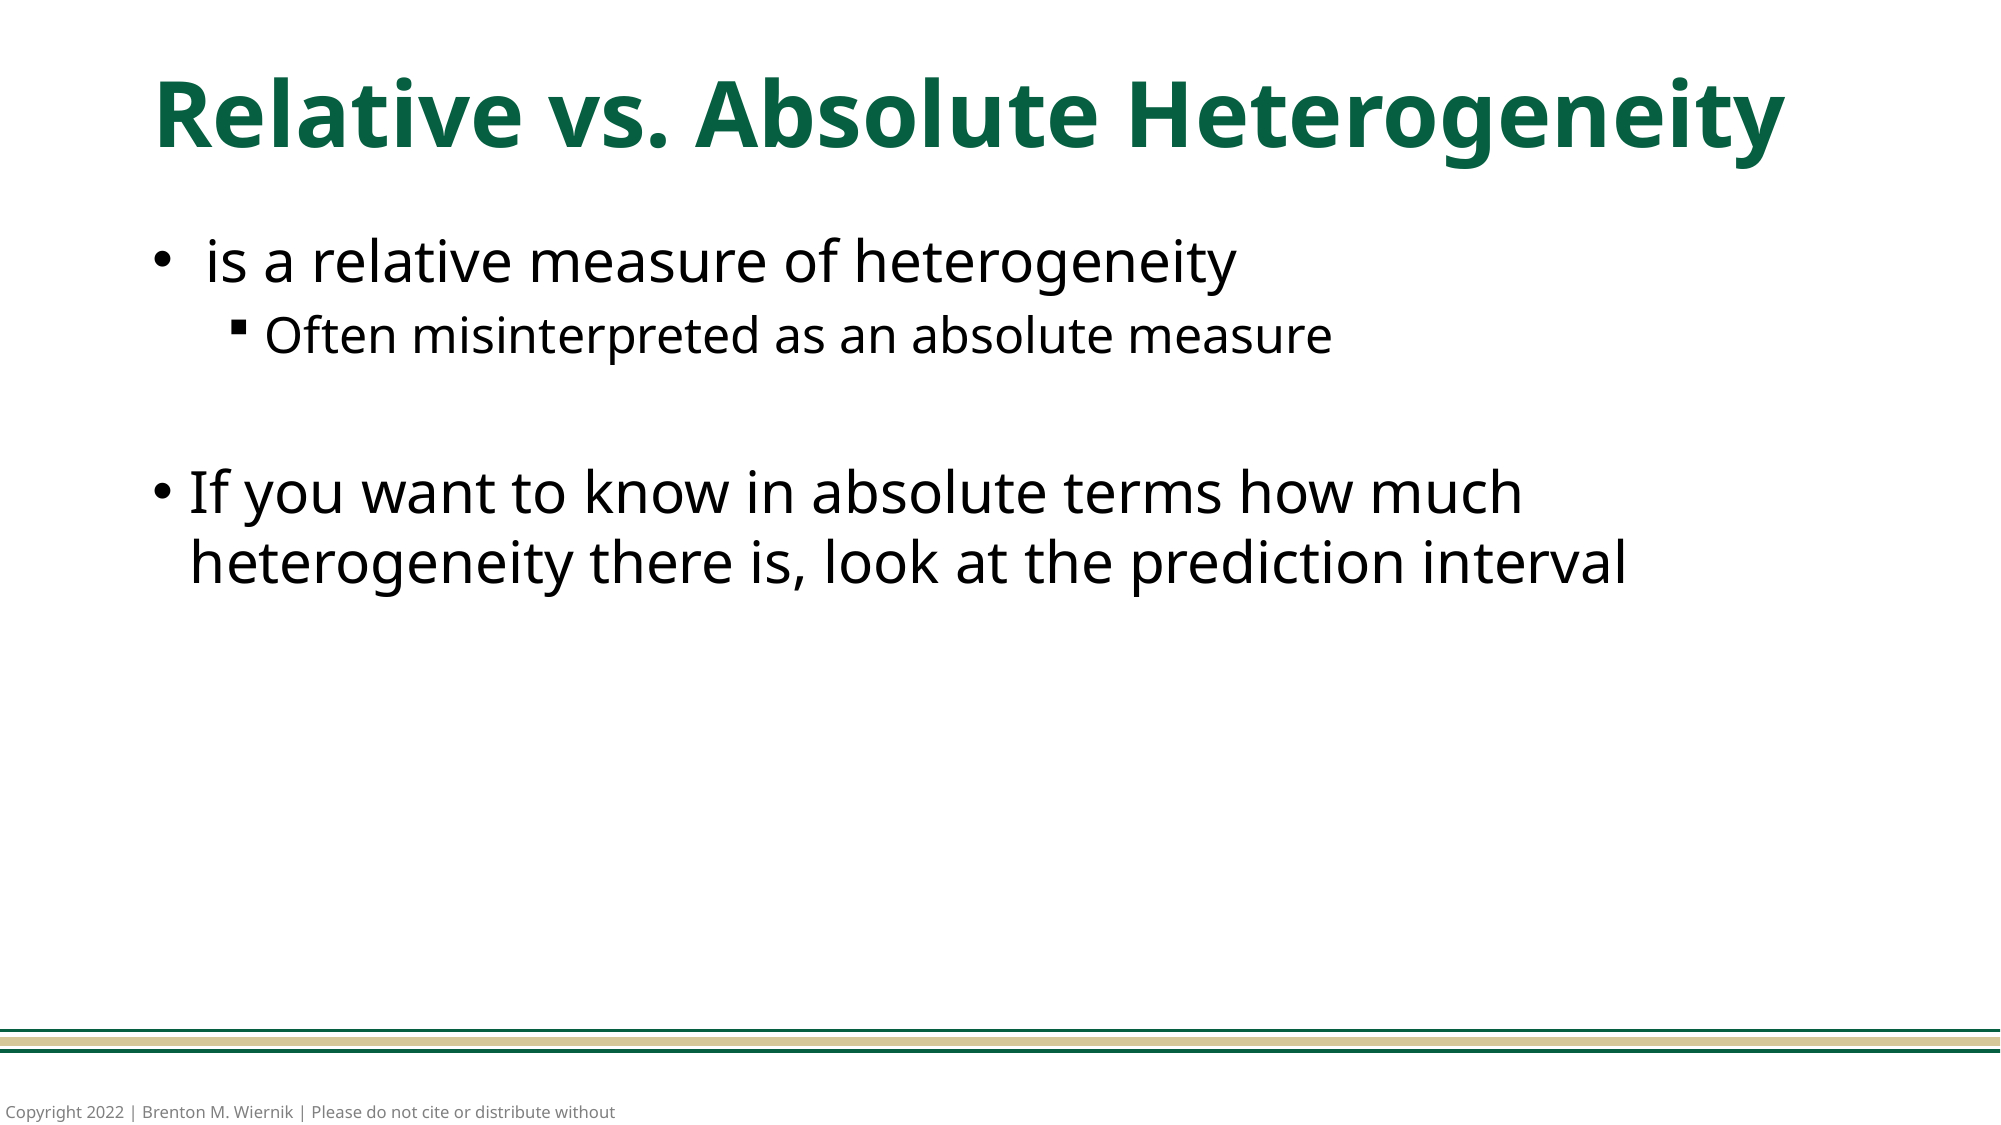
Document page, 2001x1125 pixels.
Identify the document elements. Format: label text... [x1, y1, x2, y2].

title Relative vs. Absolute Heterogeneity [137, 59, 1863, 177]
